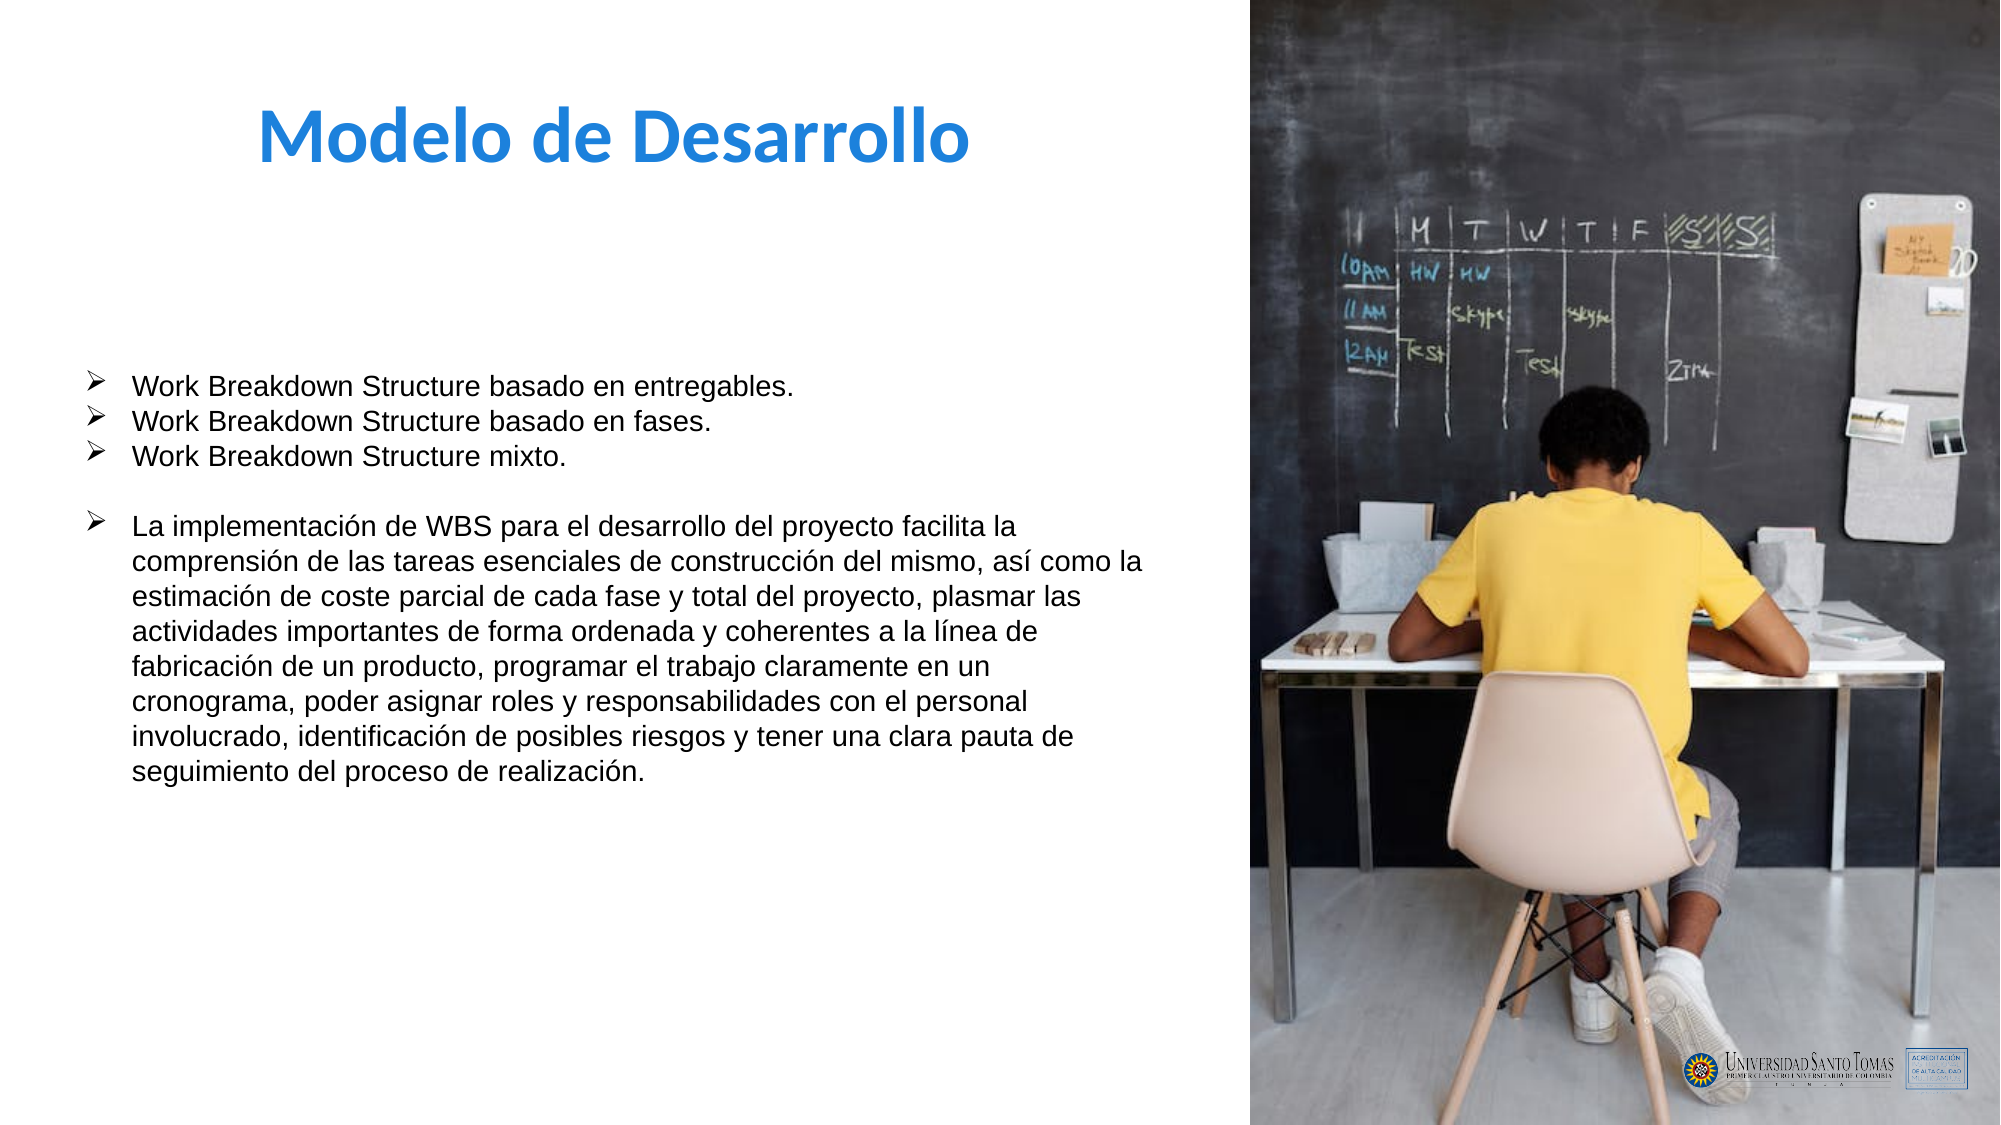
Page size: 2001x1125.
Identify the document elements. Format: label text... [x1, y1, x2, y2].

picture [1249, 0, 2000, 1125]
text_box Work Breakdown Structure basado en entregables. Work Breakdown Structure basado en fases. Work Breakdown Structure mixto. La implementación de WBS para el desarrollo del proyecto facilita la comprensión de las tareas esenciales de construcción del mismo, así como la estimación de coste parcial de cada fase y total del proyecto, plasmar las actividades importantes de forma ordenada y coherentes a la línea de fabricación de un producto, programar el trabajo claramente en un cronograma, poder asignar roles y responsabilidades con el personal involucrado, identificación de posibles riesgos y tener una clara pauta de seguimiento del proceso de realización. [70, 360, 1174, 830]
text_box Modelo de Desarrollo [62, 77, 1166, 185]
